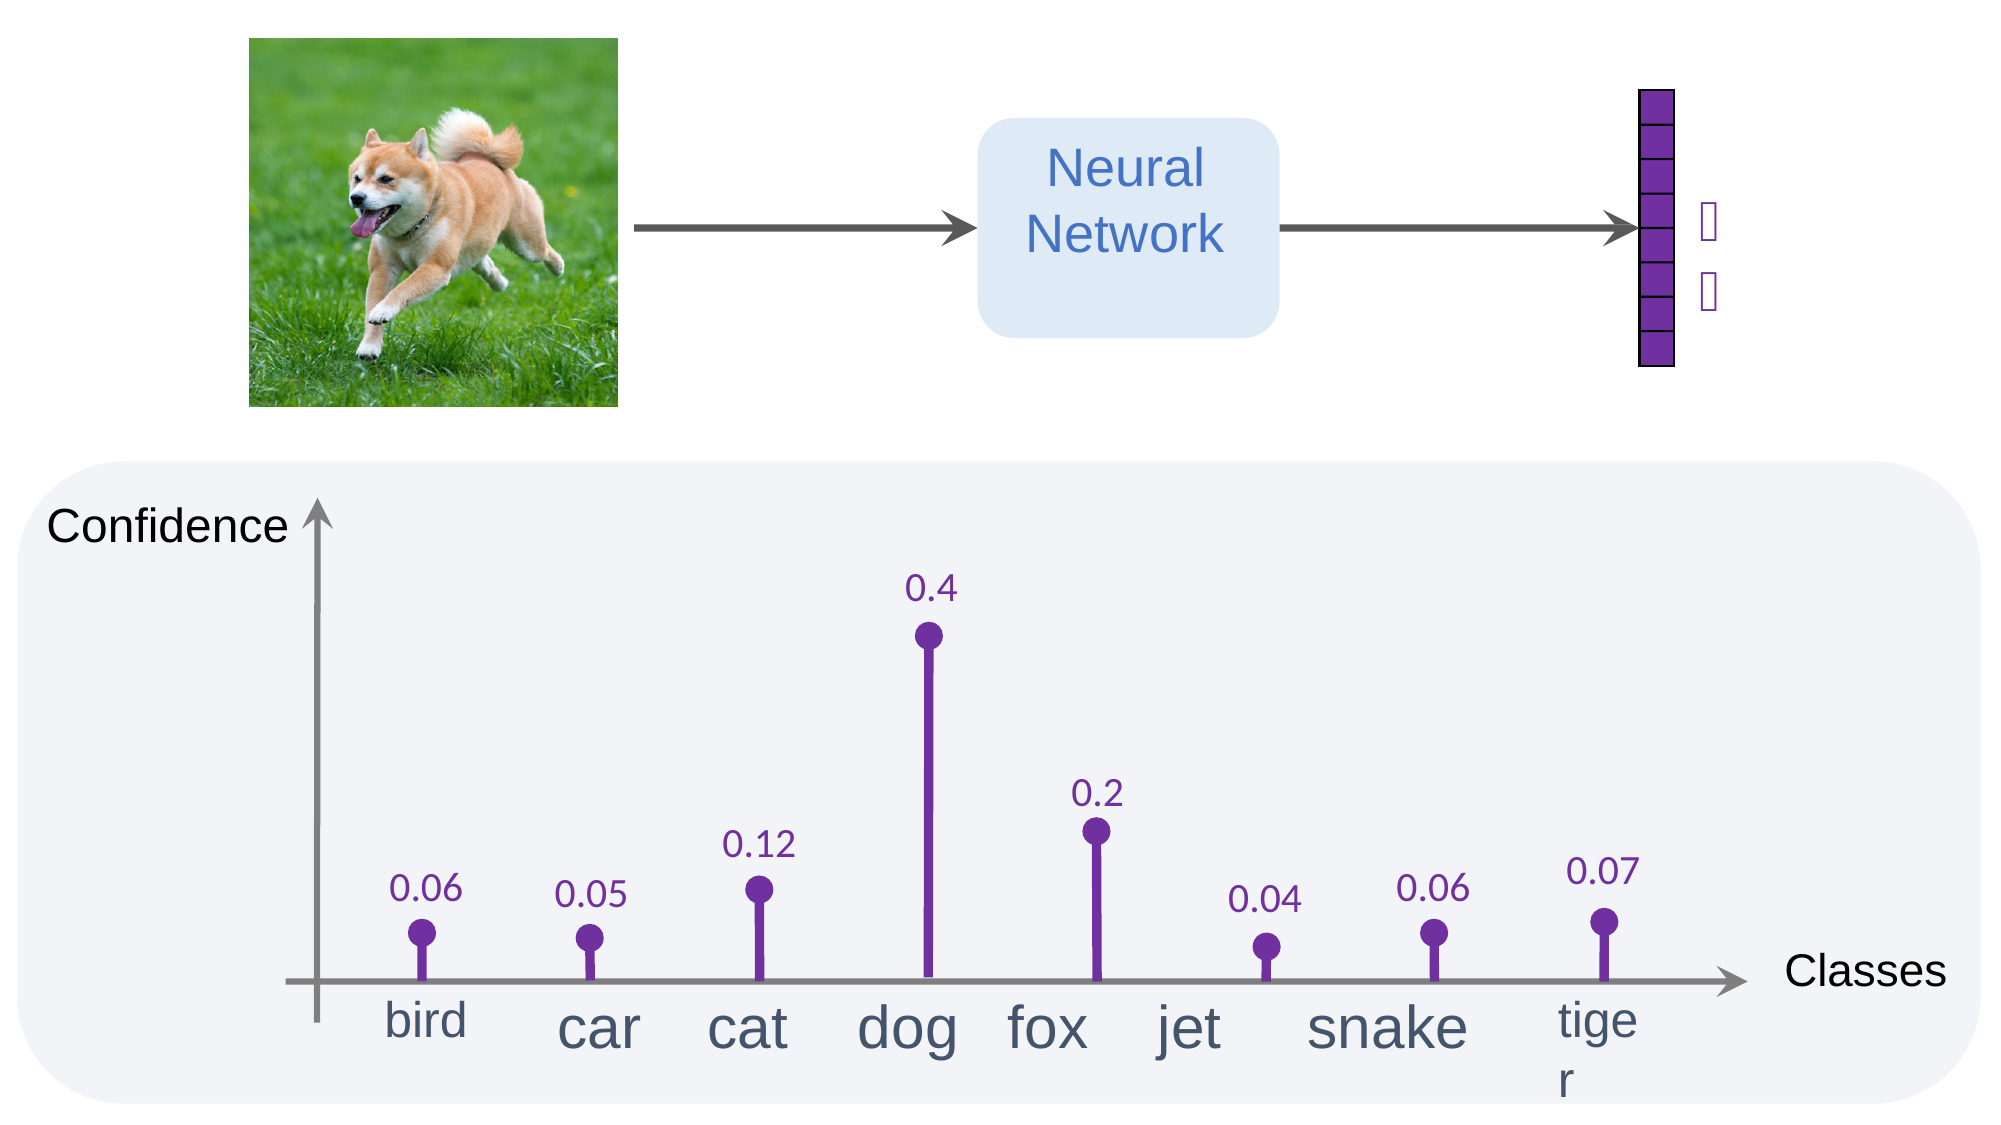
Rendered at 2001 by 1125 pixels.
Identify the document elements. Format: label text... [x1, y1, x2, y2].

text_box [16, 461, 1981, 1105]
picture [249, 38, 619, 407]
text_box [633, 89, 1675, 367]
text_box 𝐩 [1697, 180, 1737, 323]
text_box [301, 497, 1619, 1023]
